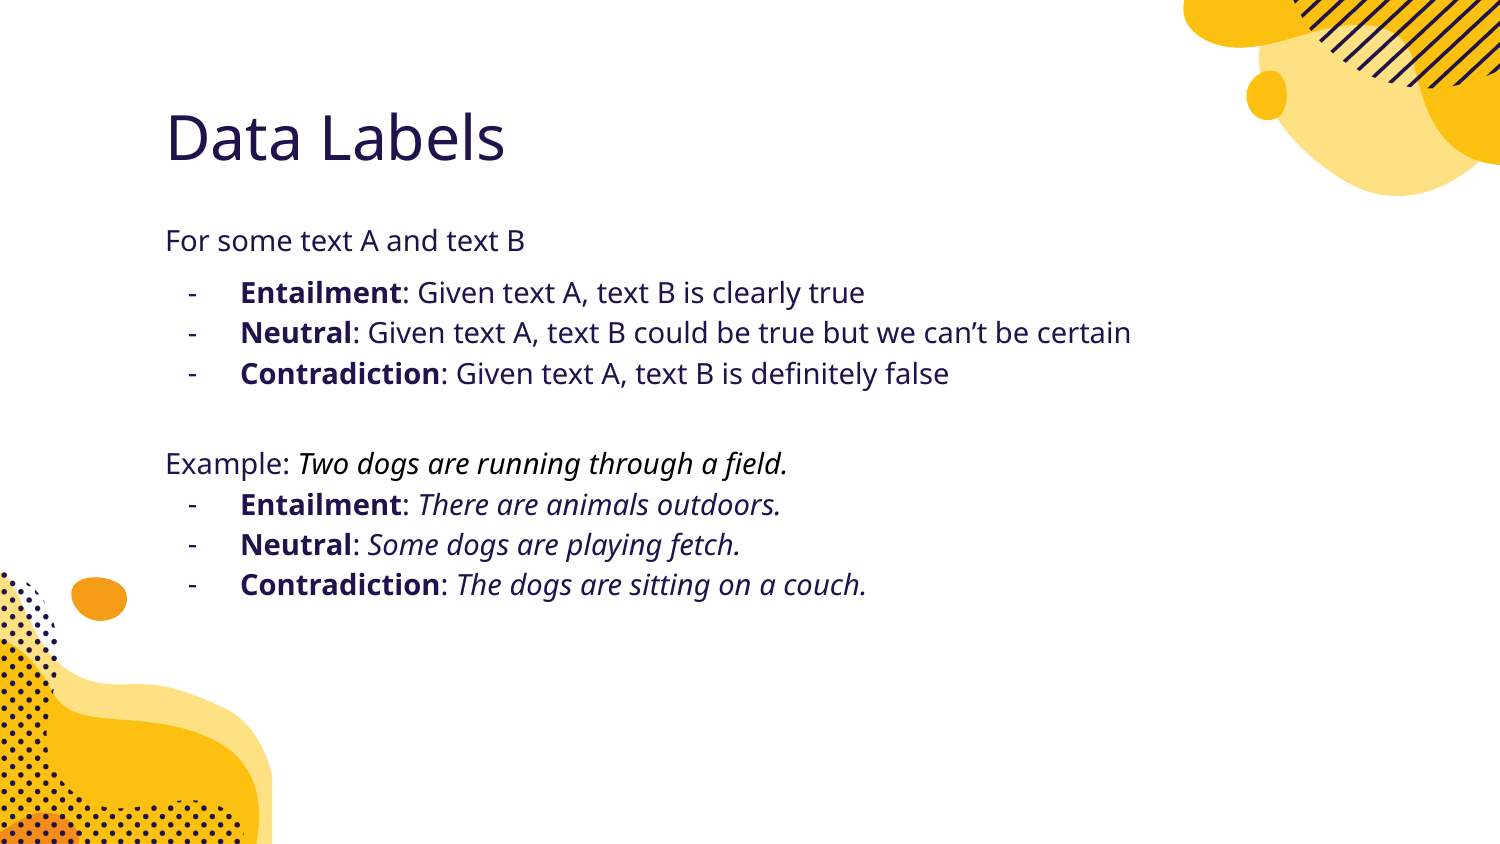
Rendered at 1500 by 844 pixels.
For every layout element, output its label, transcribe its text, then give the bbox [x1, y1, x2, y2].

picture [1005, 0, 1500, 262]
title Data Labels [150, 83, 1350, 174]
picture [0, 561, 514, 844]
text_box For some text A and text B Entailment: Given text A, text B is clearly true Neutral: Given text A, text B could be true but we can’t be certain Contradiction: Given text A, text B is definitely false Example: Two dogs are running through a field. Entailment: There are animals outdoors. Neutral: Some dogs are playing fetch. Contradiction: The dogs are sitting on a couch. [149, 201, 1387, 313]
